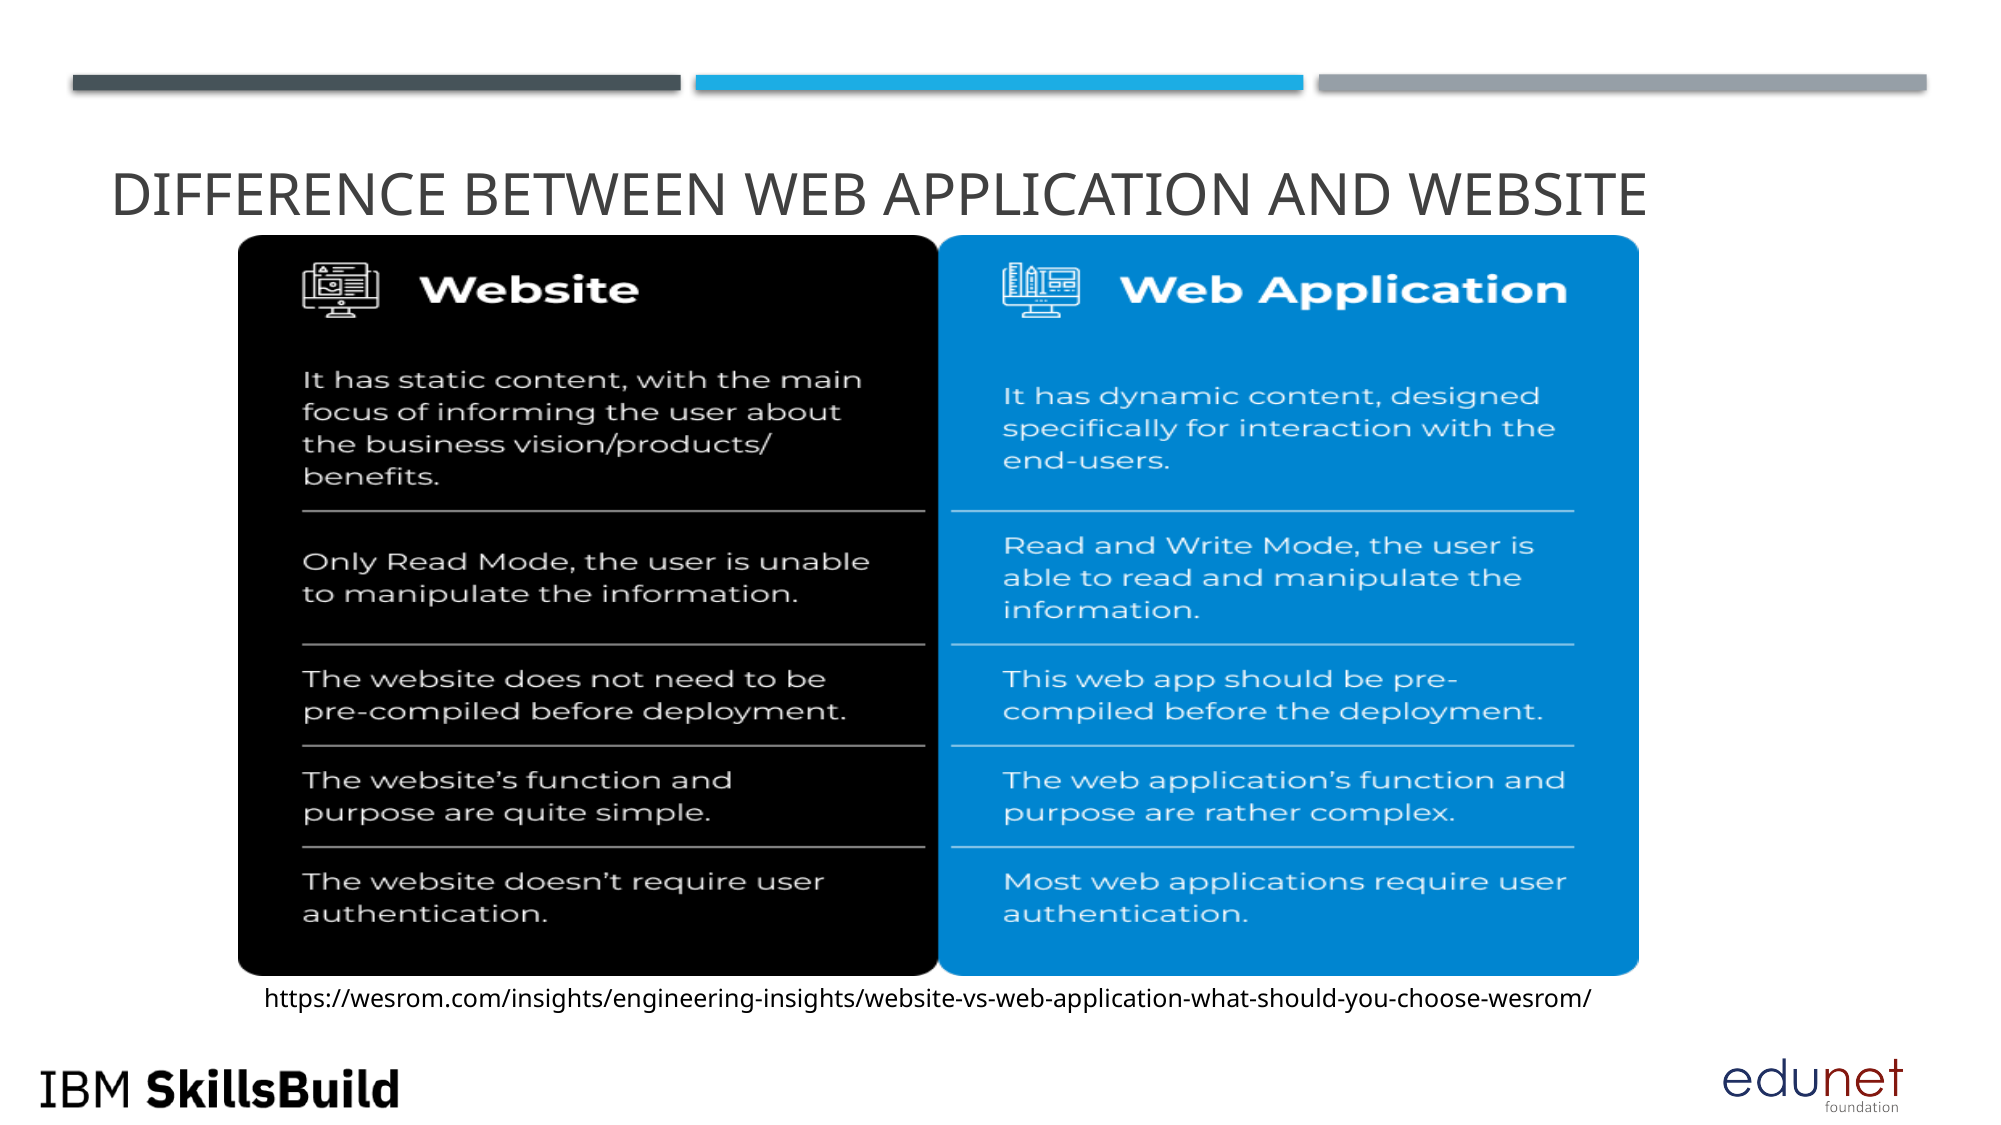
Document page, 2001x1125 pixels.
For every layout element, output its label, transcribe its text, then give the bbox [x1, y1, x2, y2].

title Difference Between Web application and Website [95, 115, 1905, 235]
picture [1719, 1056, 1905, 1116]
text_box https://wesrom.com/insights/engineering-insights/website-vs-web-application-what-should-you-choose-wesrom/ [36, 975, 1822, 1021]
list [238, 234, 1640, 976]
picture [14, 1047, 419, 1125]
